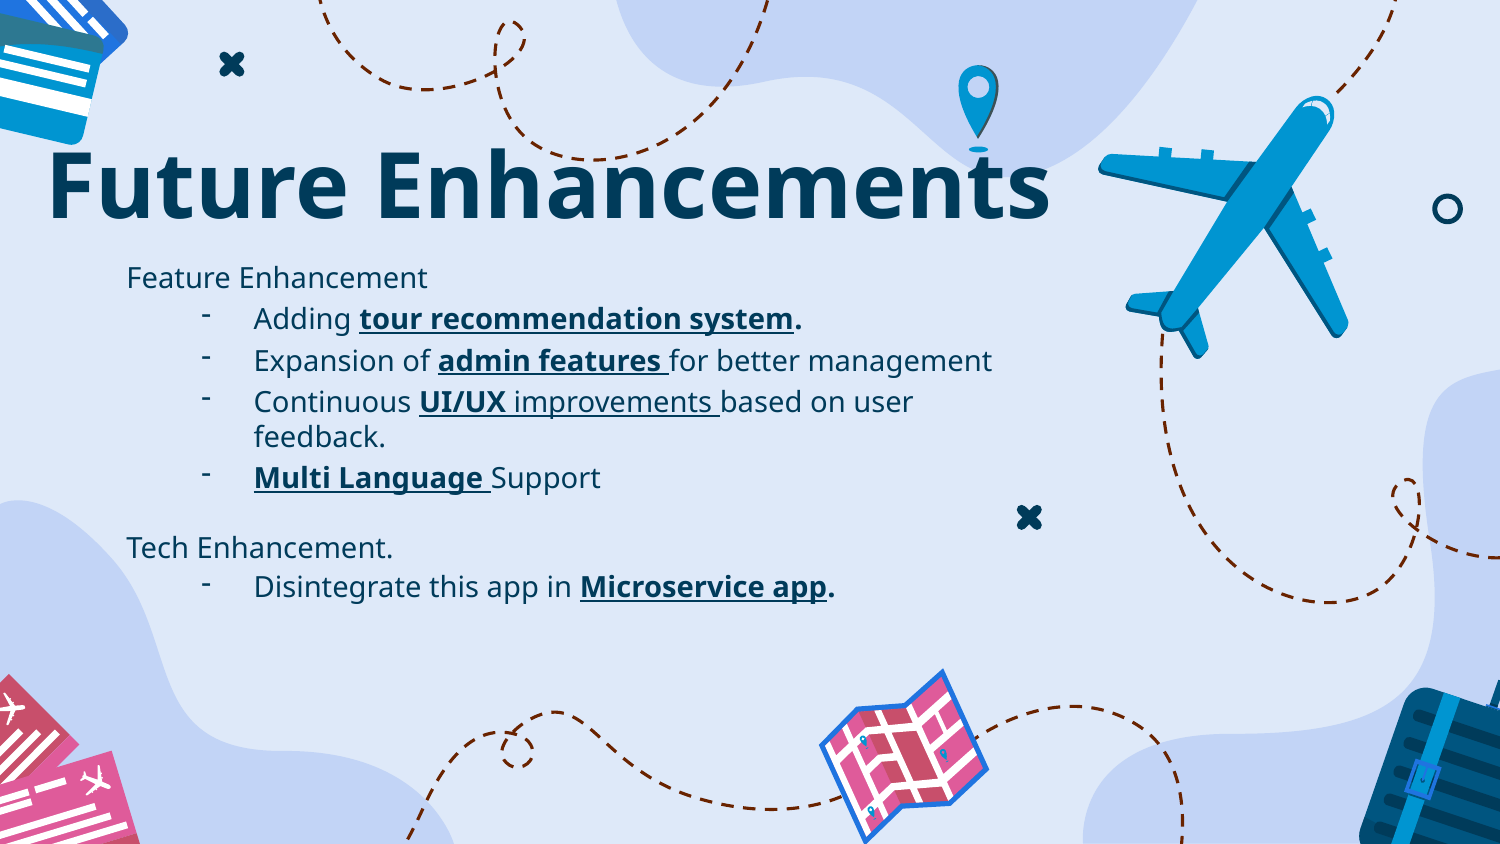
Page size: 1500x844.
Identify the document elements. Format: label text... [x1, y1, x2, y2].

subtitle Feature Enhancement Adding tour recommendation system. Expansion of admin features for better management Continuous UI/UX improvements based on user feedback. Multi Language Support Tech Enhancement. Disintegrate this app in Microservice app. [28, 244, 1015, 688]
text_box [1092, 108, 1352, 350]
text_box [1016, 504, 1042, 530]
title Future Enhancements [44, 101, 1083, 262]
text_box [956, 64, 1001, 153]
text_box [824, 681, 984, 833]
